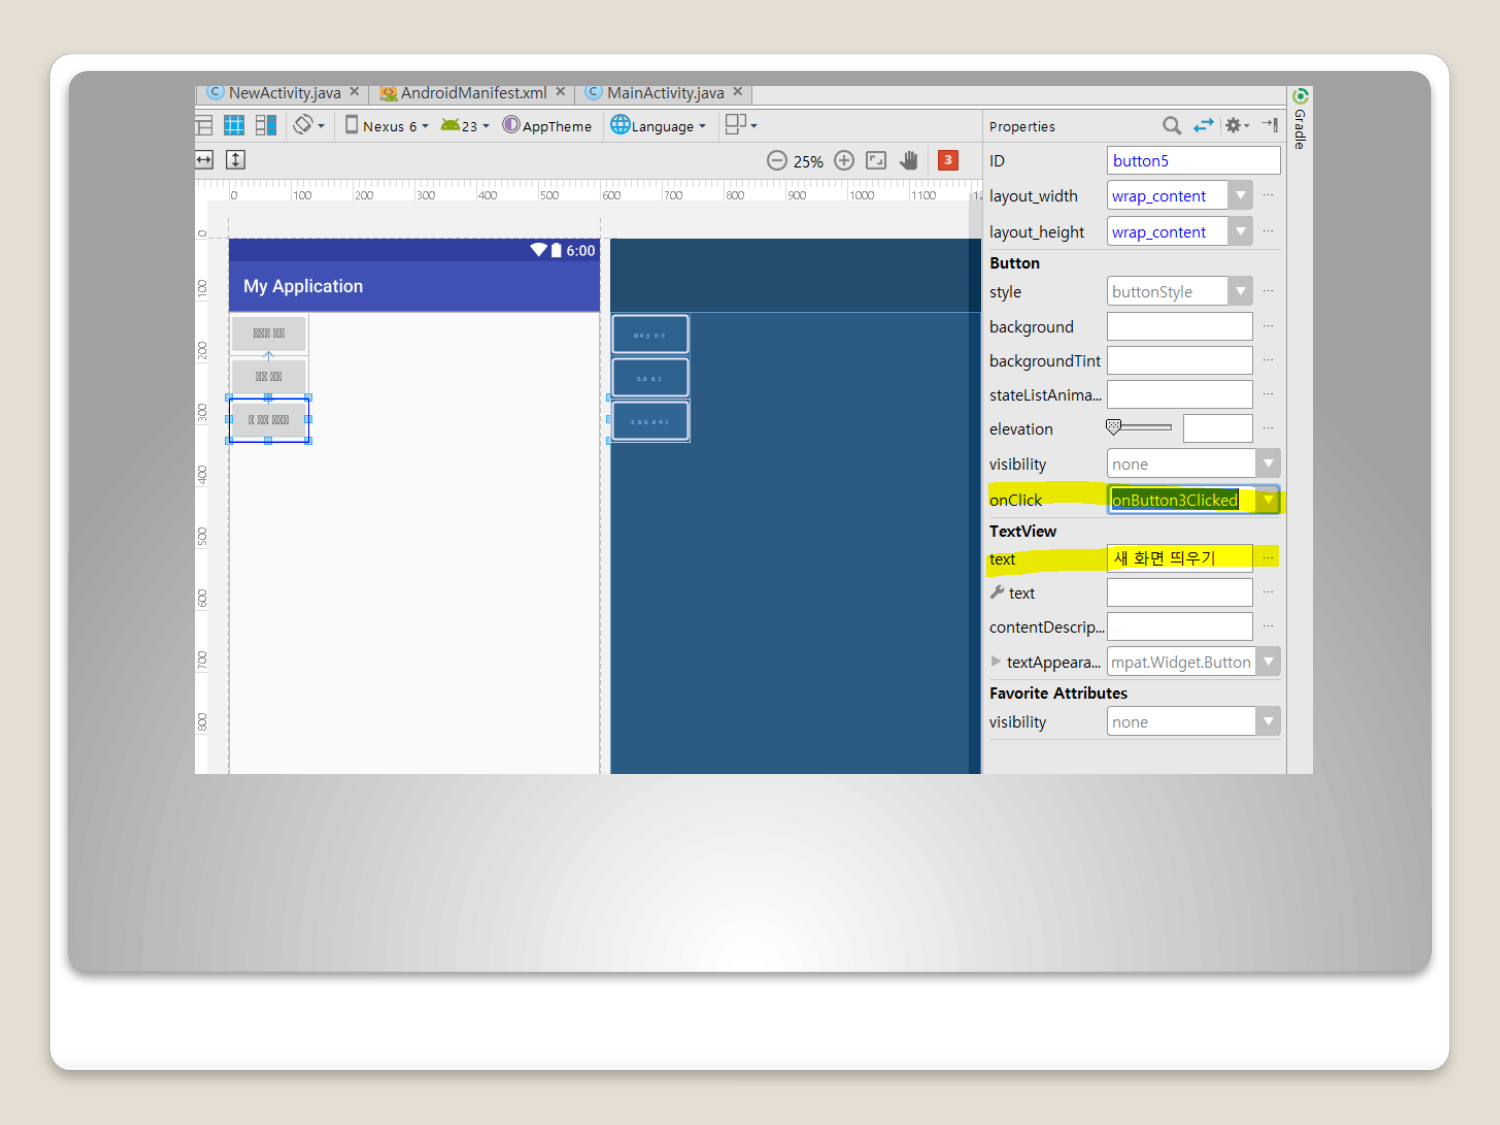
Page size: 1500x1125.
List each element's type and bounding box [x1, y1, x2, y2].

list [194, 86, 1313, 775]
